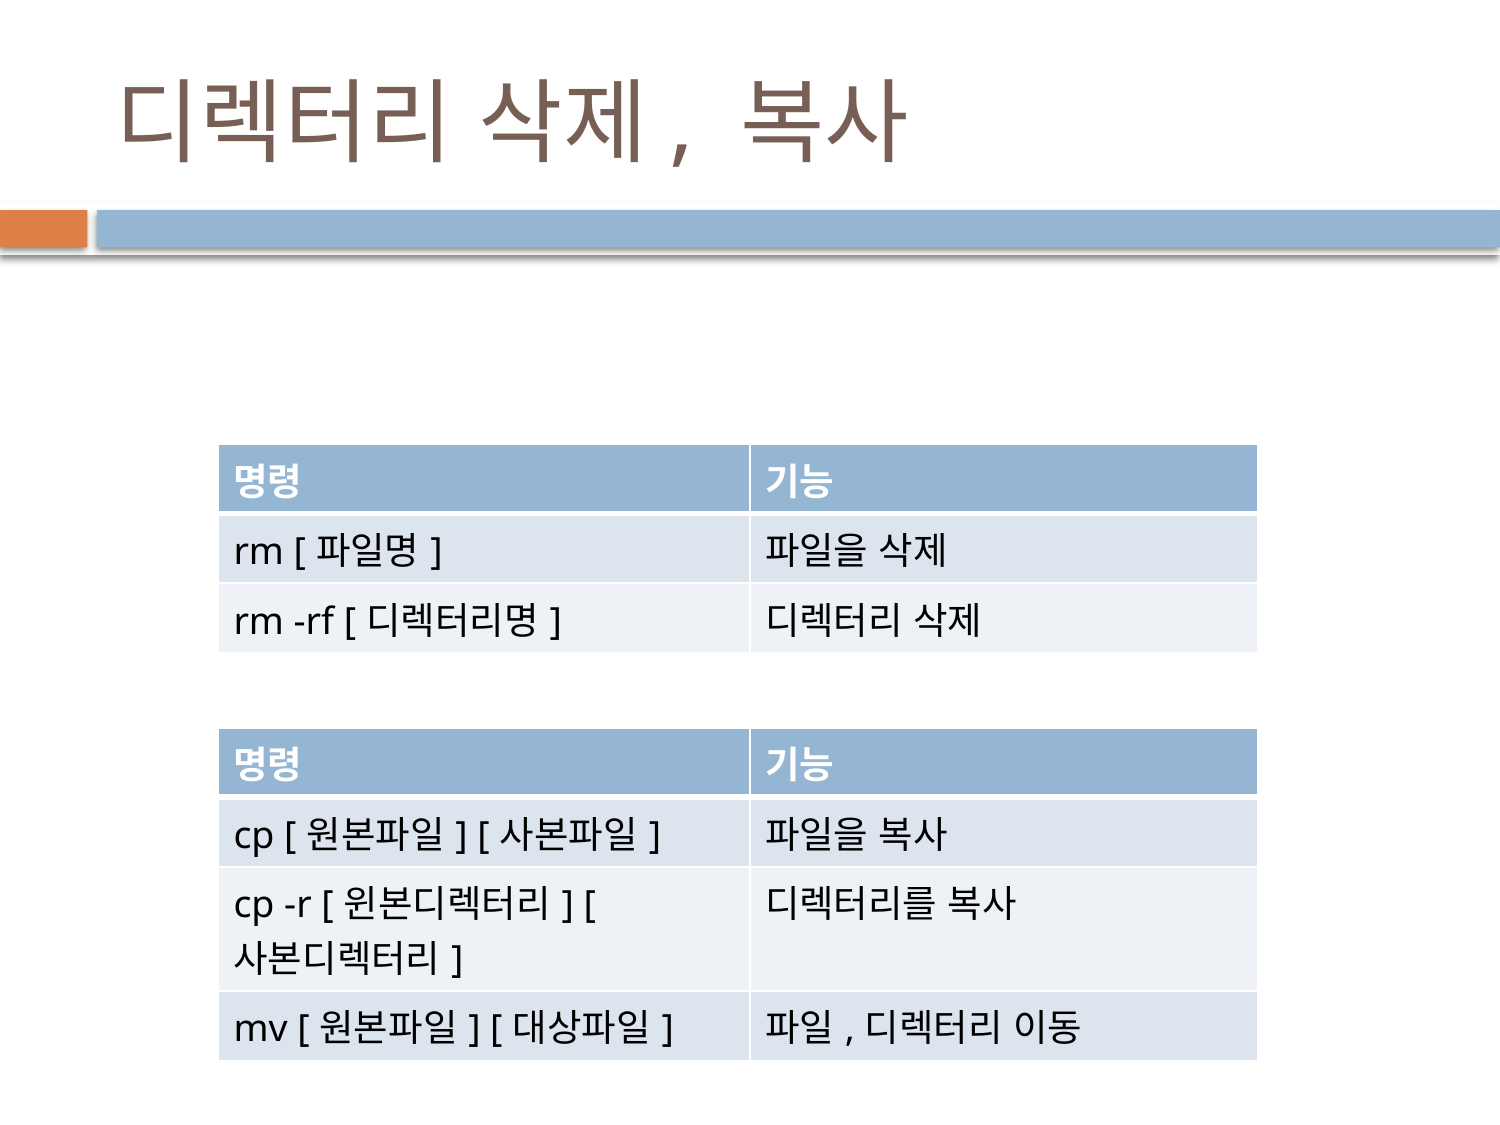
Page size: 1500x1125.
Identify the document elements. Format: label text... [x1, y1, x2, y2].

table_cell rm -rf [디렉터리명] [219, 584, 749, 652]
table_cell cp [원본파일] [사본파일] [219, 800, 749, 866]
table_cell 파일,디렉터리 이동 [751, 992, 1257, 1060]
table_cell 파일을 삭제 [751, 516, 1257, 582]
table_cell 디렉터리를 복사 [751, 868, 1257, 990]
table_cell mv [원본파일] [대상파일] [219, 992, 749, 1060]
table_header 기능 [751, 729, 1257, 794]
table_header 명령 [219, 729, 749, 794]
table_header 기능 [751, 445, 1257, 511]
title 디렉터리 삭제, 복사 [100, 37, 1438, 200]
table_cell 디렉터리 삭제 [751, 584, 1257, 652]
table_cell cp -r [윈본디렉터리] [사본디렉터리] [219, 868, 749, 990]
table_cell rm [파일명] [219, 516, 749, 582]
table_cell 파일을 복사 [751, 800, 1257, 866]
table_header 명령 [219, 445, 749, 511]
